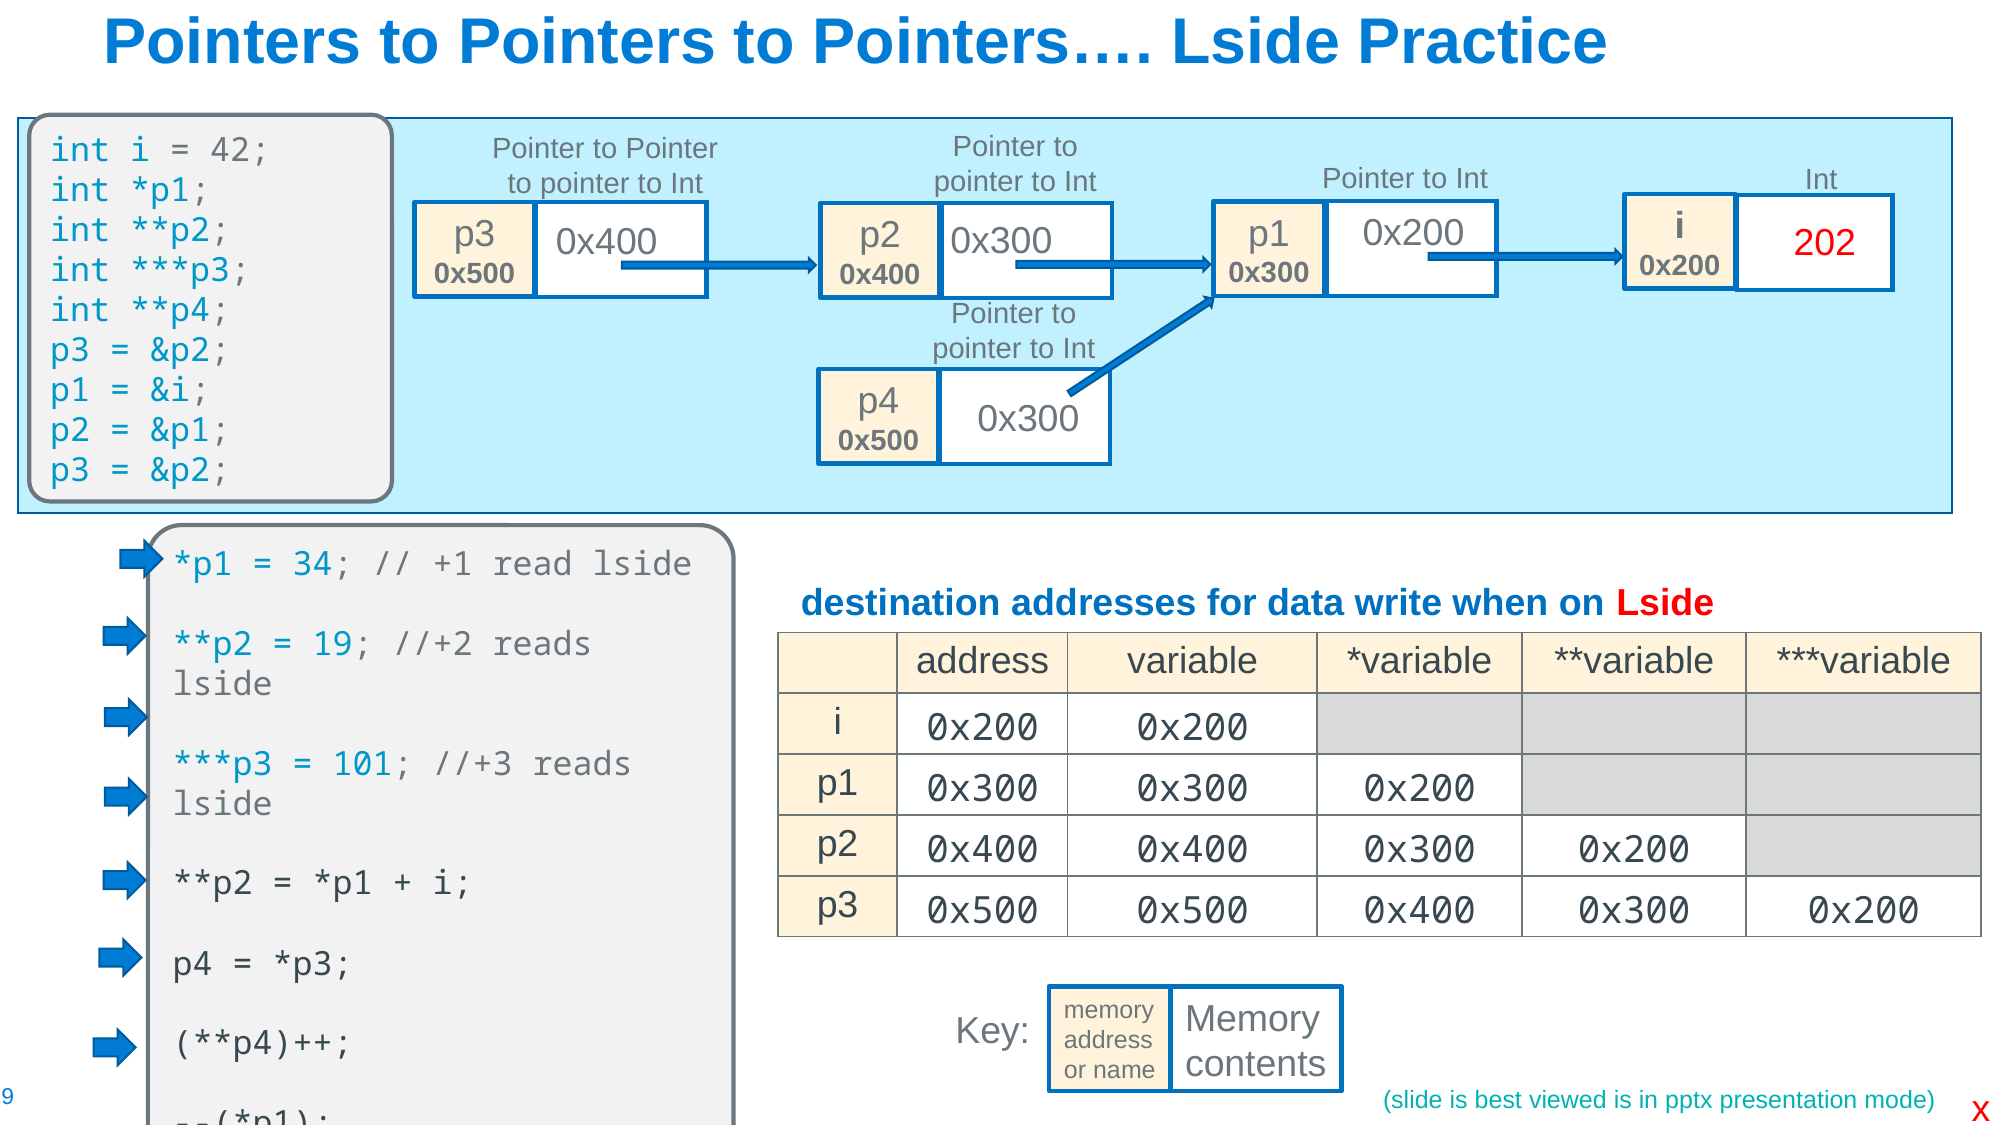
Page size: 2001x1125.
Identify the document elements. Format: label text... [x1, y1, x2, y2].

table_cell 0x500 [1068, 877, 1316, 936]
table_cell [1747, 755, 1980, 814]
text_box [818, 286, 1112, 466]
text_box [820, 120, 1114, 299]
table_cell [1318, 694, 1521, 753]
table_header **variable [1523, 633, 1745, 692]
table_cell 0x300 [1523, 877, 1745, 936]
table_cell p2 [779, 816, 896, 875]
table_cell p1 [779, 755, 896, 814]
table_cell i [779, 694, 896, 753]
text_box int i = 42; int *p1; int **p2; int ***p3; int **p4; p3 = &p2; p1 = &i; p2 = &p1; p3 = &p2; [29, 114, 392, 502]
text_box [1346, 200, 1623, 264]
table_header address [898, 633, 1067, 692]
table_cell 0x500 [898, 877, 1067, 936]
text_box [17, 117, 1953, 514]
table_cell 0x200 [1068, 694, 1316, 753]
table_cell 0x400 [1068, 816, 1316, 875]
text_box [98, 937, 143, 978]
table_header variable [1068, 633, 1316, 692]
text_box [103, 696, 149, 738]
text_box Key: [940, 999, 1046, 1059]
text_box [102, 615, 148, 657]
text_box memory address or name [1049, 986, 1170, 1091]
title Pointers to Pointers to Pointers…. Lside Practice [88, 0, 1814, 85]
table_cell 0x300 [898, 755, 1067, 814]
table_cell p3 [779, 877, 896, 936]
table_cell 0x200 [1318, 755, 1521, 814]
table_cell [1747, 816, 1980, 875]
text_box destination addresses for data write when on Lside [786, 570, 1730, 631]
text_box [934, 208, 1211, 272]
table_cell 0x400 [898, 816, 1067, 875]
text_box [1624, 152, 1899, 291]
table_header *variable [1318, 633, 1521, 692]
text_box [414, 121, 745, 298]
text_box [102, 859, 148, 901]
text_box [92, 1026, 138, 1068]
table_cell [1747, 694, 1980, 753]
table_header ***variable [1747, 633, 1980, 692]
text_box (slide is best viewed is in pptx presentation mode) [1368, 1075, 1952, 1121]
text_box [540, 209, 816, 273]
table_header [779, 633, 896, 692]
table_cell [1523, 755, 1745, 814]
text_box x [1956, 1076, 2000, 1125]
table_cell 0x200 [1747, 877, 1980, 936]
text_box *p1 = 34; // +1 read lside **p2 = 19; //+2 reads lside ***p3 = 101; //+3 reads lside **p2 = *p1 + i; p4 = *p3; (**p4)++; --(*p1); [147, 525, 734, 1125]
table_cell 0x200 [1523, 816, 1745, 875]
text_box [1213, 152, 1521, 298]
table_cell [1523, 694, 1745, 753]
text_box Memory contents [1170, 986, 1342, 1091]
text_box [119, 538, 164, 580]
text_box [961, 339, 1228, 447]
table_cell 0x200 [898, 694, 1067, 753]
table_cell 0x300 [1318, 816, 1521, 875]
text_box [103, 776, 149, 818]
table_cell 0x300 [1068, 755, 1316, 814]
table_cell 0x400 [1318, 877, 1521, 936]
